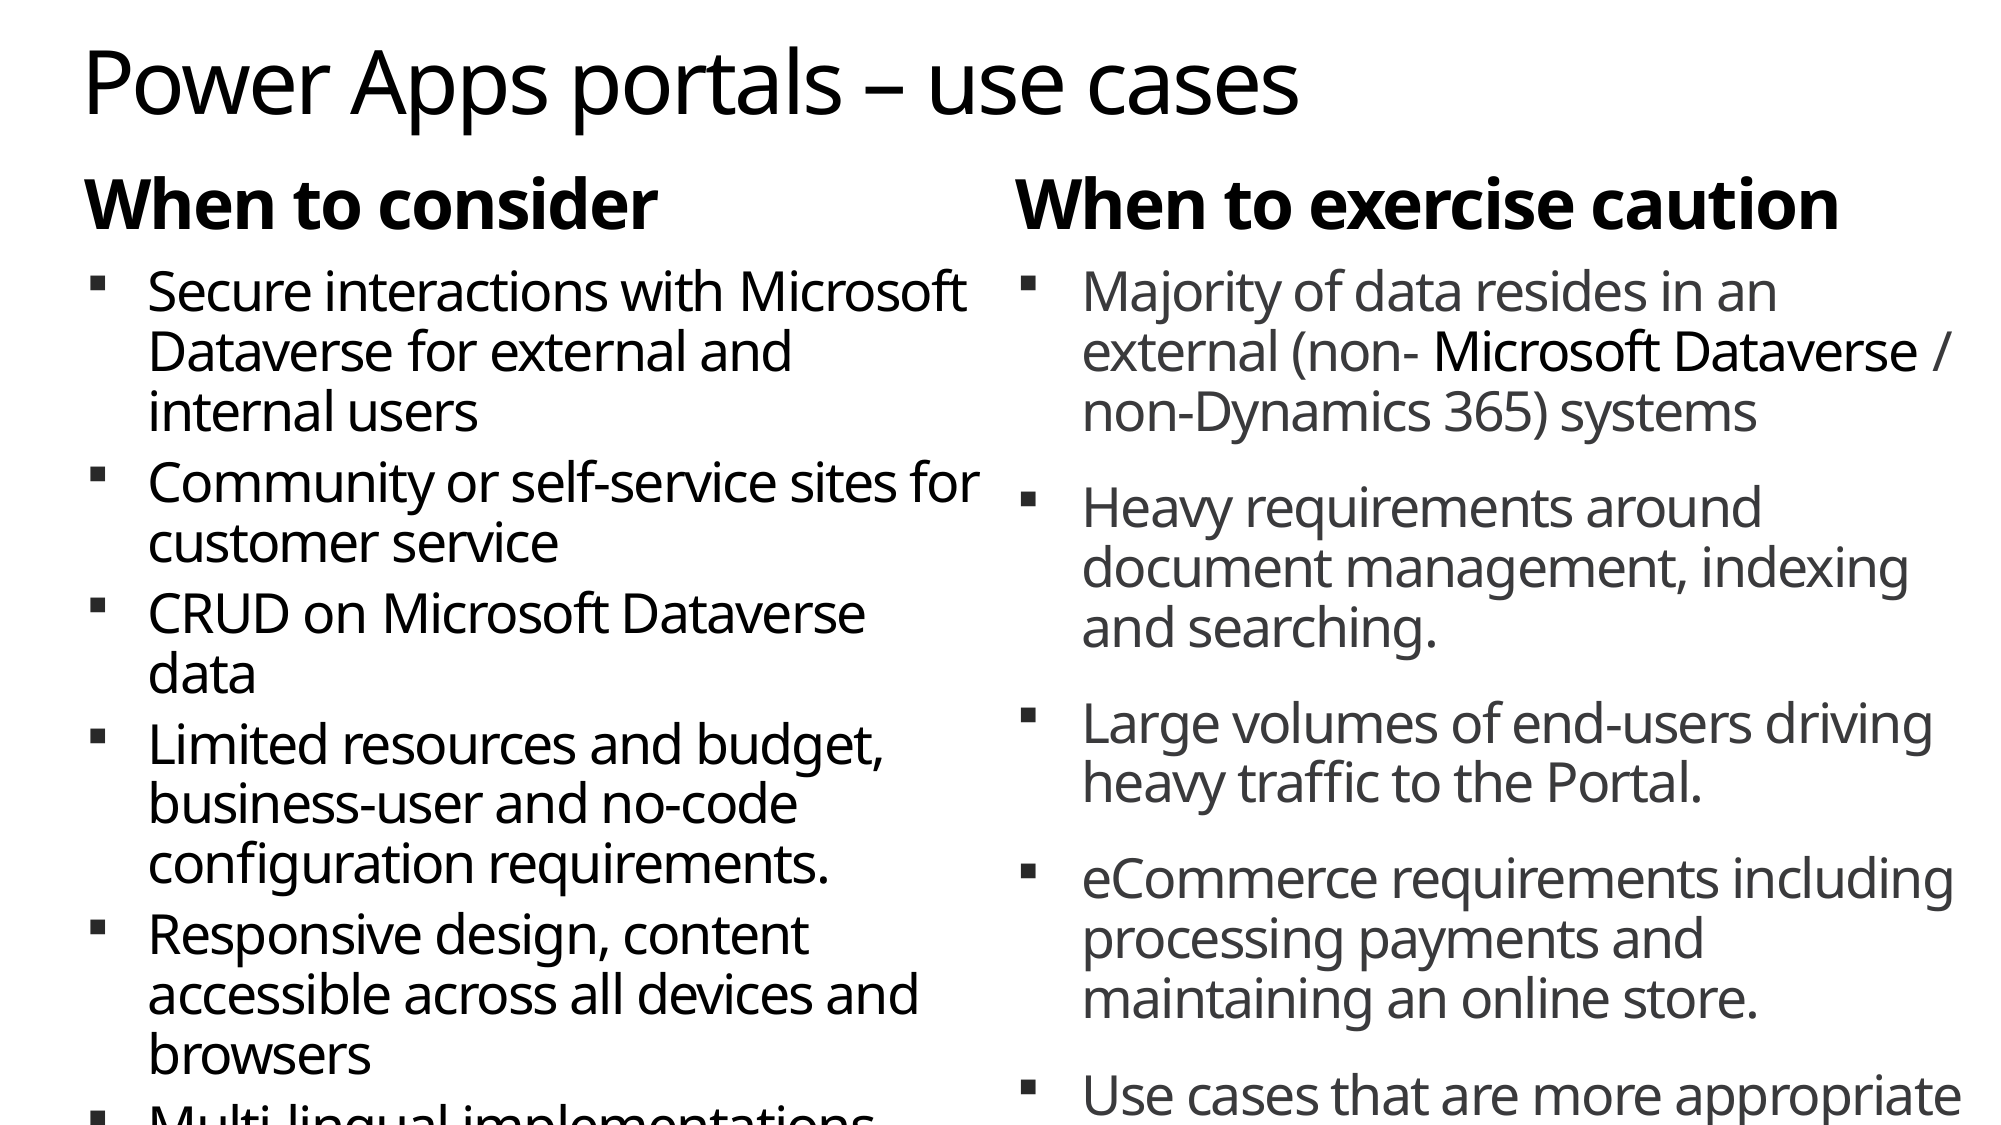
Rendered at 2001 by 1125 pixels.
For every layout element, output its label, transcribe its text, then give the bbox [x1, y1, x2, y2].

list When to consider [84, 168, 985, 245]
list Majority of data resides in an external (non- Microsoft Dataverse / non-Dynamics 365) systems Heavy requirements around document management, indexing and searching. Large volumes of end-users driving heavy traffic to the Portal. eCommerce requirements including processing payments and maintaining an online store. Use cases that are more appropriate for direct Power Apps licensed user access [1016, 263, 1963, 1012]
list Secure interactions with Microsoft Dataverse for external and internal users Community or self-service sites for customer service CRUD on Microsoft Dataverse data Limited resources and budget, business-user and no-code configuration requirements. Responsive design, content accessible across all devices and browsers Multi-lingual implementations Single sign-on [86, 263, 987, 1012]
title Power Apps portals – use cases [81, 37, 1912, 135]
list When to exercise caution [1015, 168, 1916, 245]
